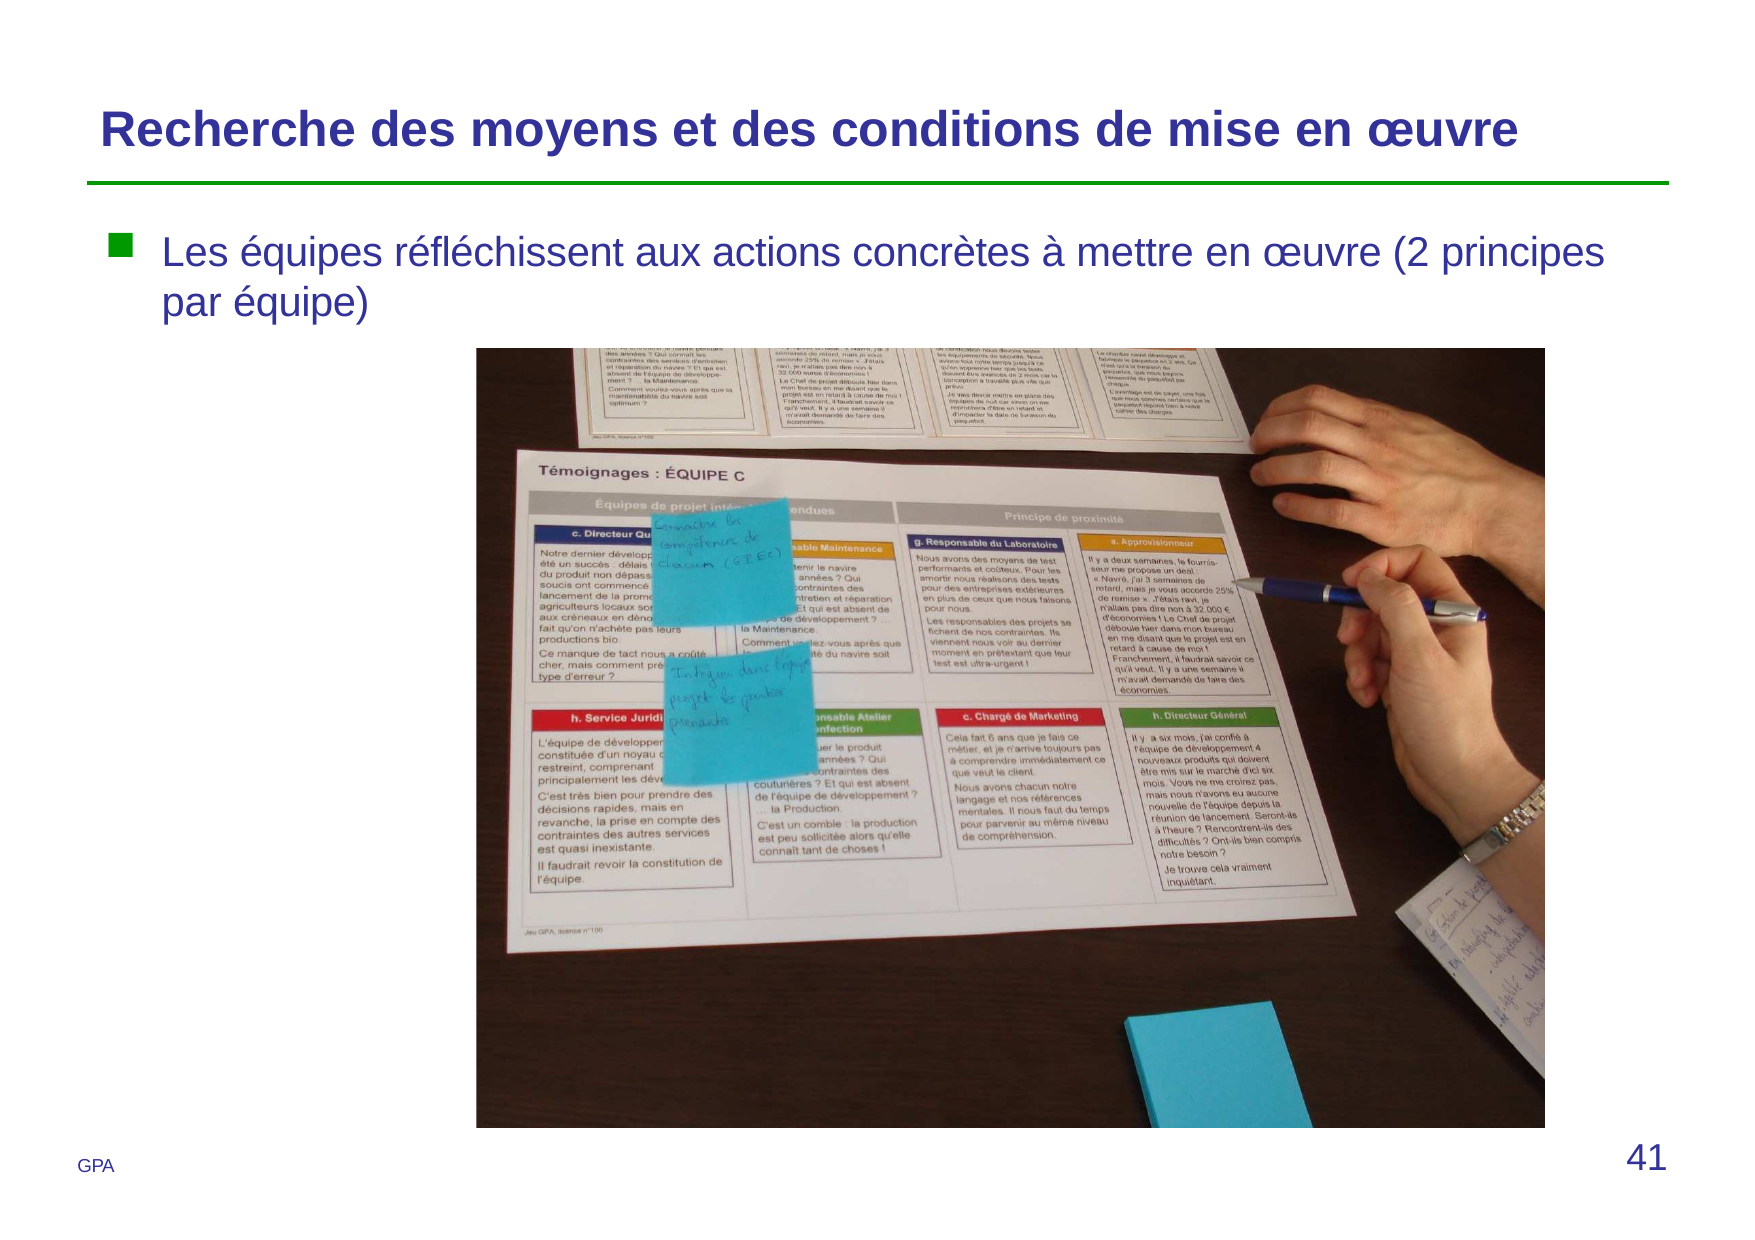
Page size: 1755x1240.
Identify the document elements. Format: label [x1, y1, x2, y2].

footer [75, 1153, 431, 1240]
text_box [476, 348, 1545, 1129]
text_box [103, 222, 1625, 325]
title [98, 94, 1524, 304]
slide_number [1622, 1134, 1673, 1240]
